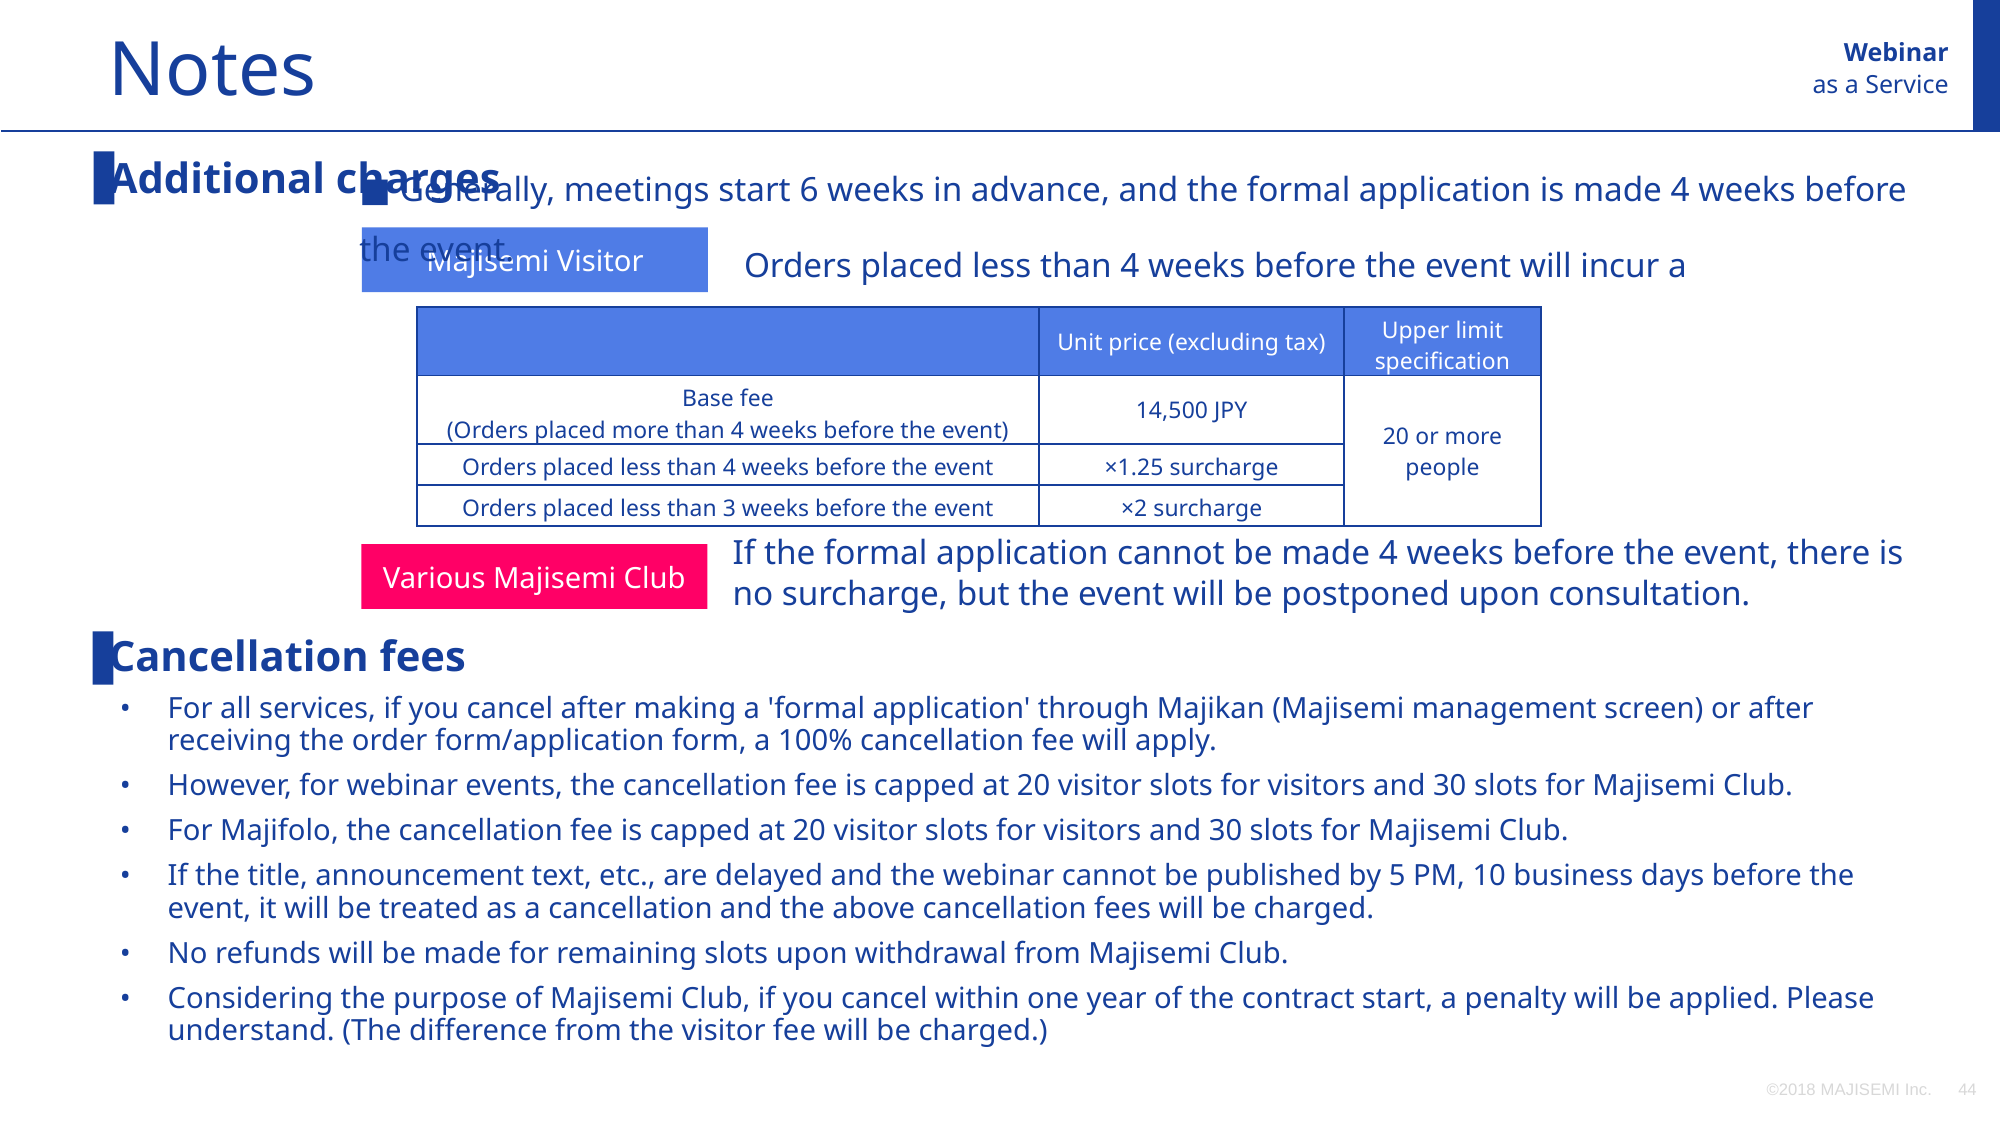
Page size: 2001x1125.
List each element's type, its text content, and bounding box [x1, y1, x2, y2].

text_box Notes [93, 2, 853, 118]
table_header [418, 308, 1038, 375]
text_box ■ Generally, meetings start 6 weeks in advance, and the formal application is made 4 weeks before the event. [344, 143, 1952, 222]
table_header Unit price (excluding tax) [1040, 308, 1343, 375]
table_cell 20 or more people [1345, 376, 1540, 524]
table_cell 14,500 JPY [1040, 376, 1343, 443]
slide_number ‹#› [1928, 1058, 1992, 1119]
table_cell ×1.25 surcharge [1040, 445, 1343, 484]
table_header Upper limit specification [1345, 308, 1540, 375]
table_cell ×2 surcharge [1040, 486, 1343, 524]
table_cell Orders placed less than 3 weeks before the event [418, 486, 1038, 525]
text_box Webinar as a Service [1710, 27, 1964, 106]
text_box Majisemi Visitor [361, 227, 708, 293]
text_box Additional charges Cancellation fees For all services, if you cancel after making a 'formal application' through Majikan (Majisemi management screen) or after receiving the order form/application form, a 100% cancellation fee will apply. However, for webinar events, the cancellation fee is capped at 20 visitor slots for visitors and 30 slots for Majisemi Club. For Majifolo, the cancellation fee is capped at 20 visitor slots for visitors and 30 slots for Majisemi Club. If the title, announcement text, etc., are delayed and the webinar cannot be published by 5 PM, 10 business days before the event, it will be treated as a cancellation and the above cancellation fees will be charged. No refunds will be made for remaining slots upon withdrawal from Majisemi Club. Considering the purpose of Majisemi Club, if you cancel within one year of the contract start, a penalty will be applied. Please understand. (The difference from the visitor fee will be charged.) [93, 144, 1922, 1007]
table_cell Base fee (Orders placed more than 4 weeks before the event) [418, 376, 1038, 443]
text_box [93, 151, 115, 205]
text_box Various Majisemi Club [361, 544, 708, 609]
text_box If the formal application cannot be made 4 weeks before the event, there is no surcharge, but the event will be postponed upon consultation. [708, 524, 1922, 646]
text_box [92, 631, 114, 685]
text_box Orders placed less than 4 weeks before the event will incur a surcharge. [729, 222, 1854, 293]
text_box ©2018 MAJISEMI Inc. [1667, 1058, 1928, 1119]
table_cell Orders placed less than 4 weeks before the event [418, 445, 1038, 484]
text_box [1973, 0, 2000, 130]
